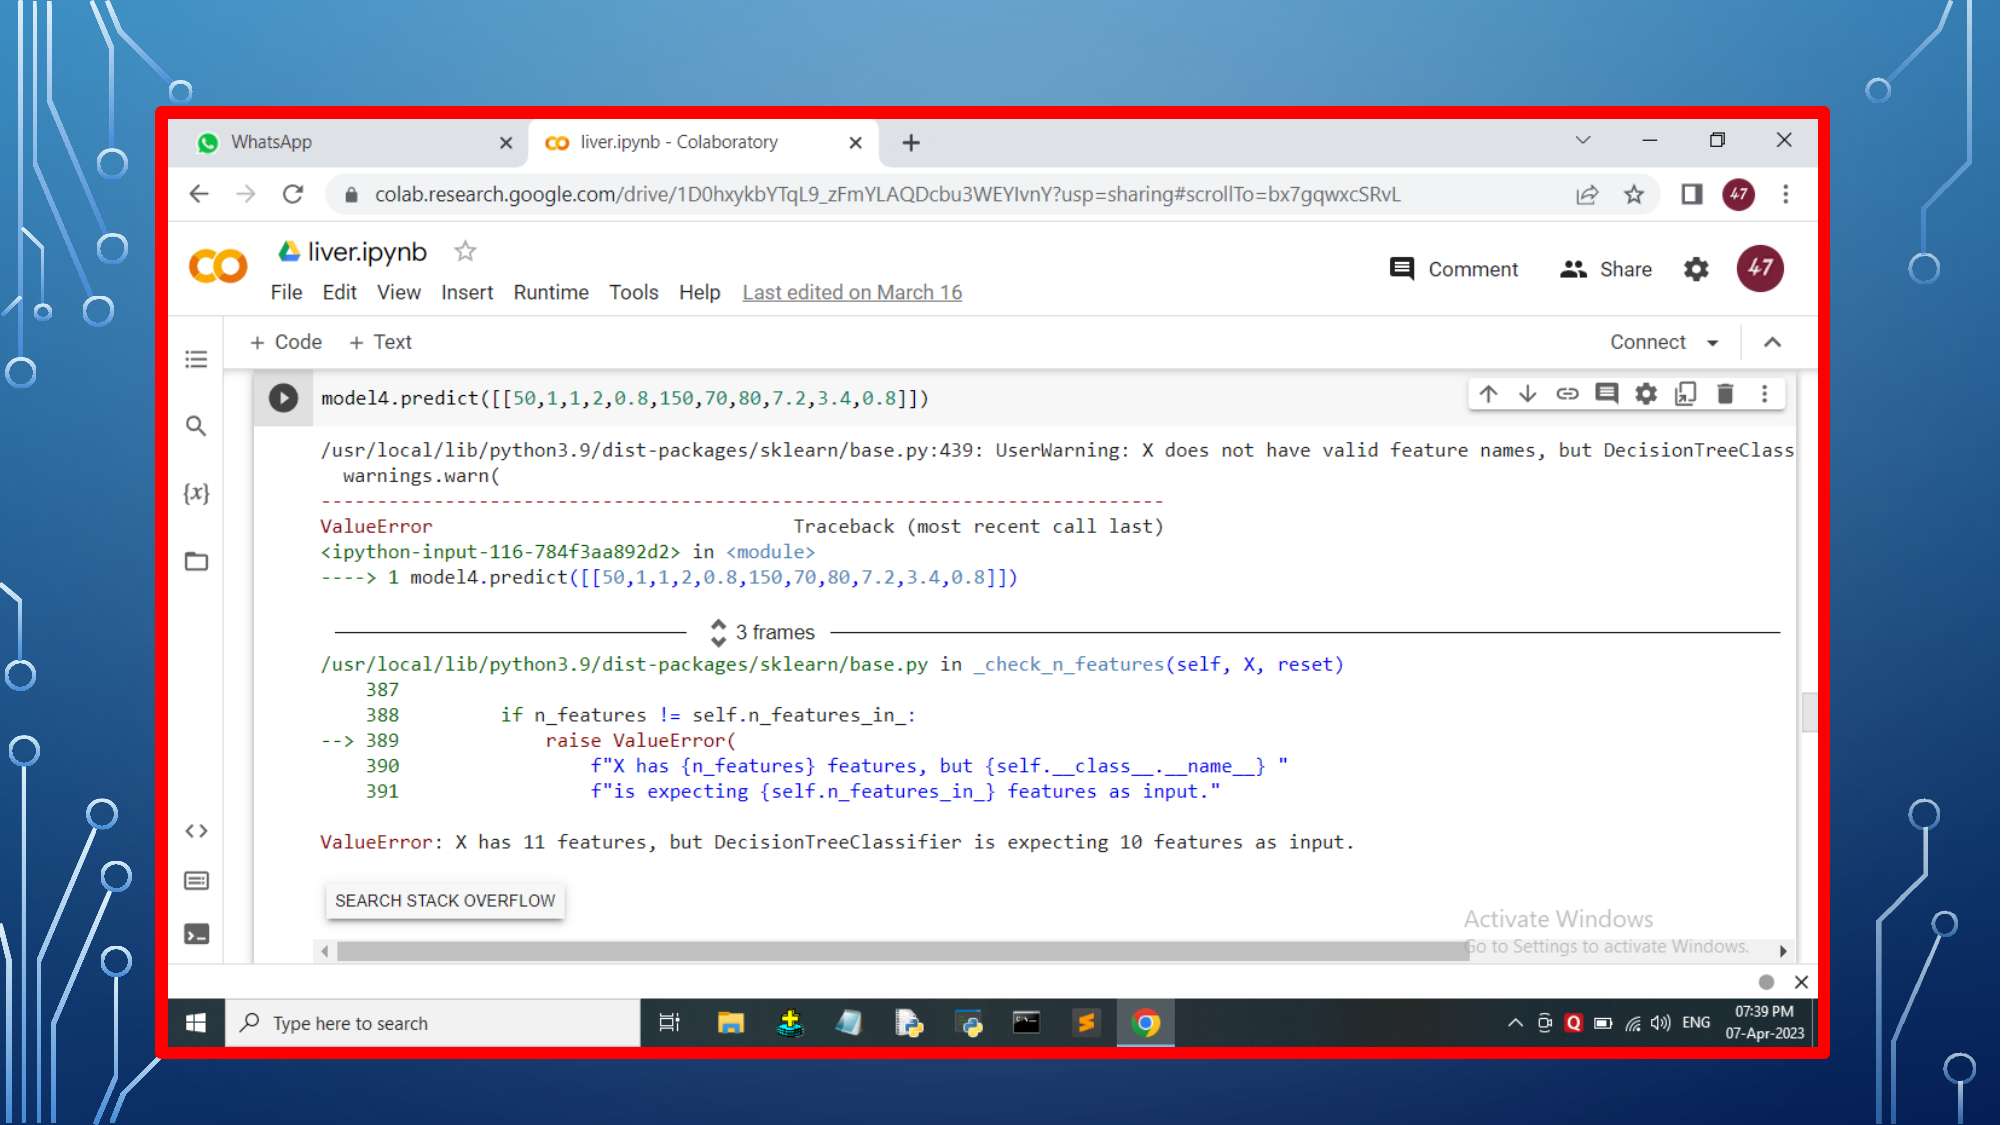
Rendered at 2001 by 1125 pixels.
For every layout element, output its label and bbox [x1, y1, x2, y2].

picture [167, 118, 1819, 1047]
